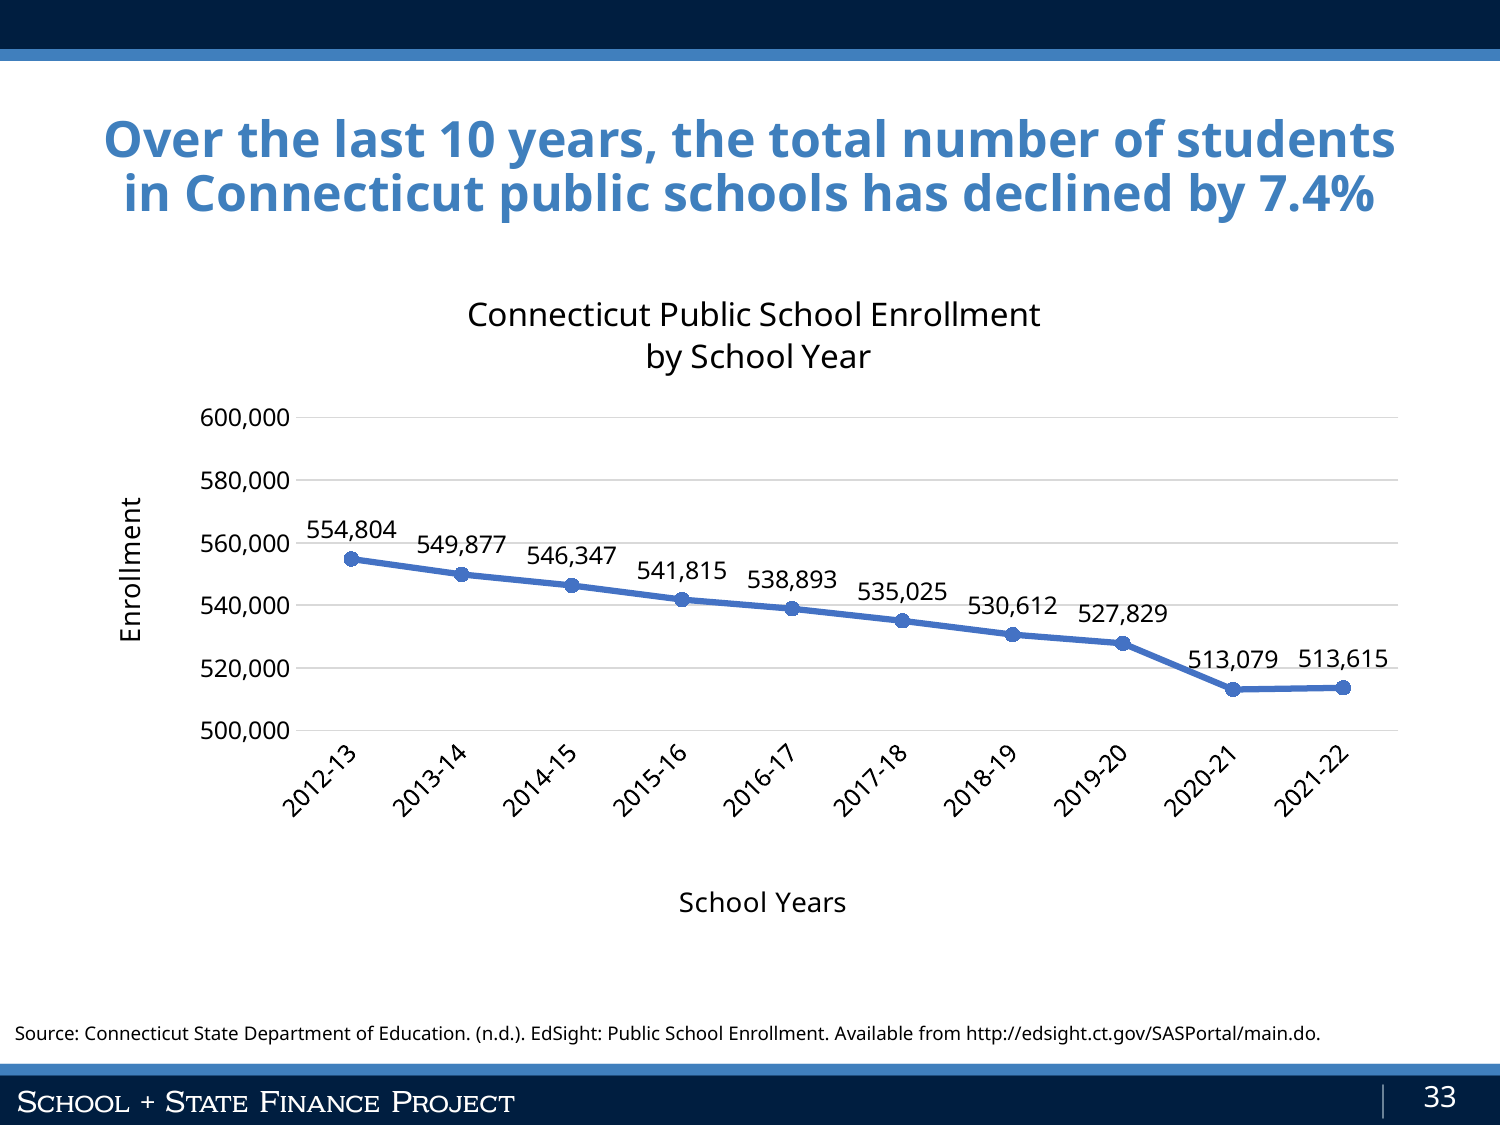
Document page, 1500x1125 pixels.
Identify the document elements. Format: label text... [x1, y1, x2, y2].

text_box Source: Connecticut State Department of Education. (n.d.). EdSight: Public School Enrollment. Available from http://edsight.ct.gov/SASPortal/main.do. [0, 1013, 1452, 1052]
chart [92, 261, 1425, 929]
title Over the last 10 years, the total number of students in Connecticut public schools has declined by 7.4% [75, 74, 1425, 262]
picture [0, 0, 1500, 1125]
